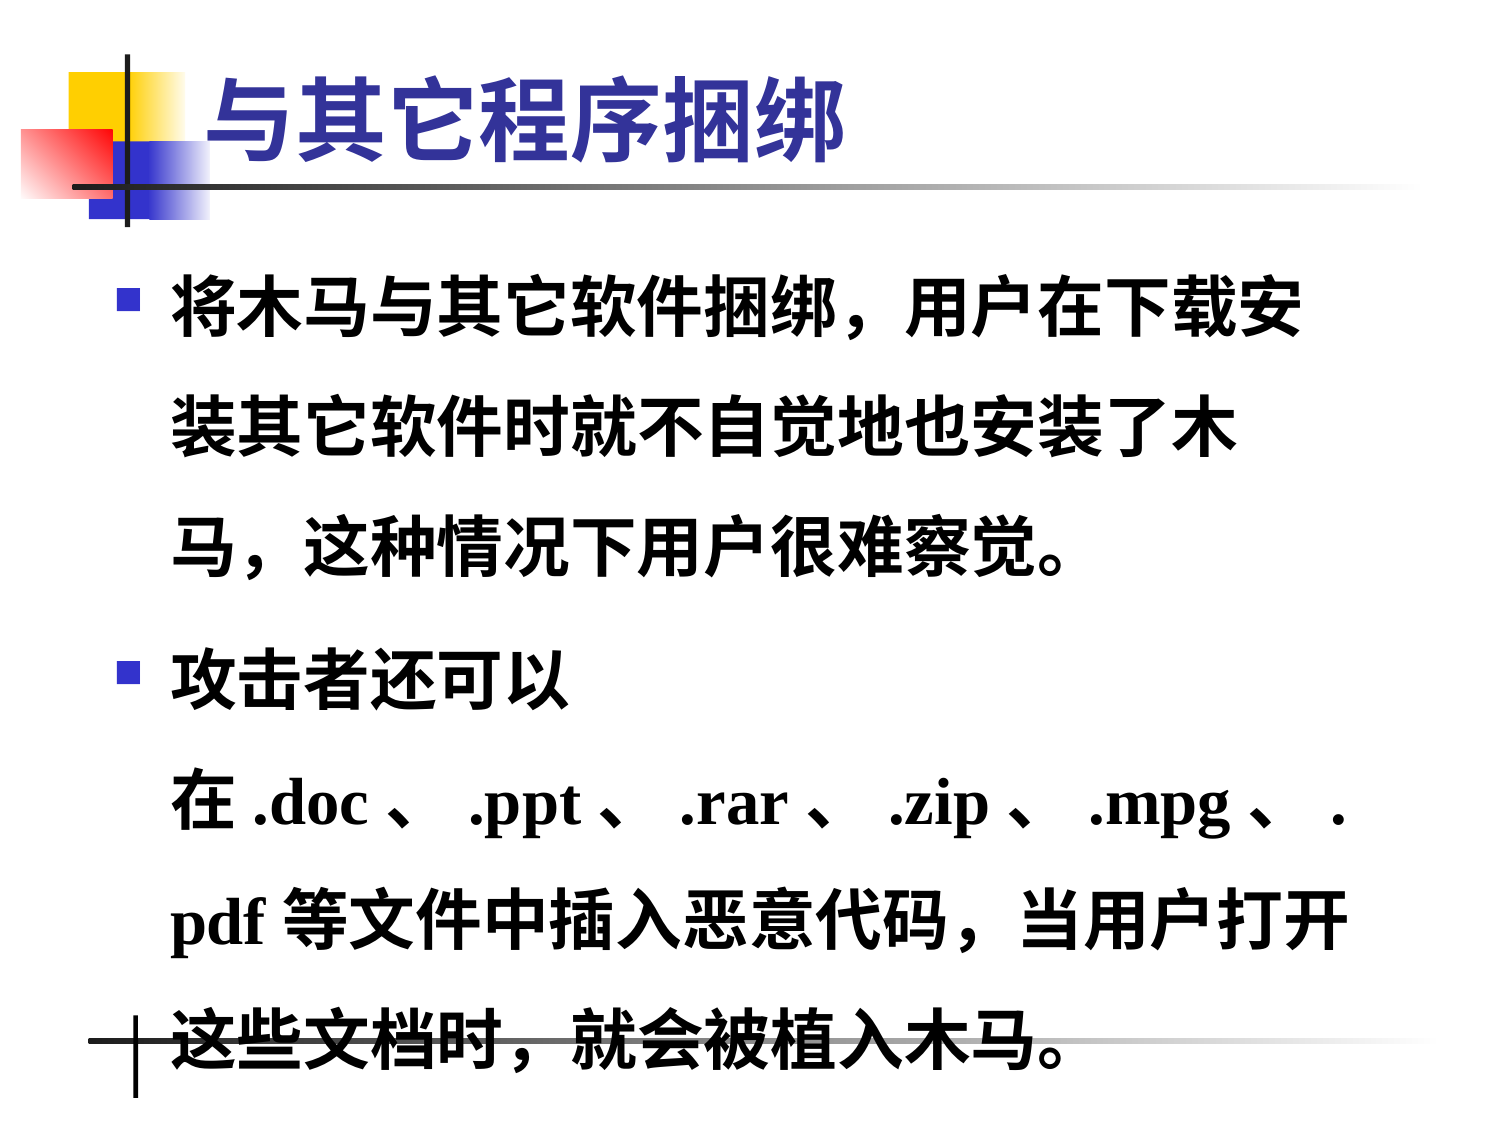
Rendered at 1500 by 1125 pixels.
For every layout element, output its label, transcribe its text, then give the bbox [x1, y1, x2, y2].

title 与其它程序捆绑 [188, 23, 1468, 181]
list 将木马与其它软件捆绑，用户在下载安装其它软件时就不自觉地也安装了木马，这种情况下用户很难察觉。 攻击者还可以在.doc、.ppt、.rar、.zip、.mpg、.pdf等文件中插入恶意代码，当用户打开这些文档时，就会被植入木马。 [98, 217, 1374, 969]
